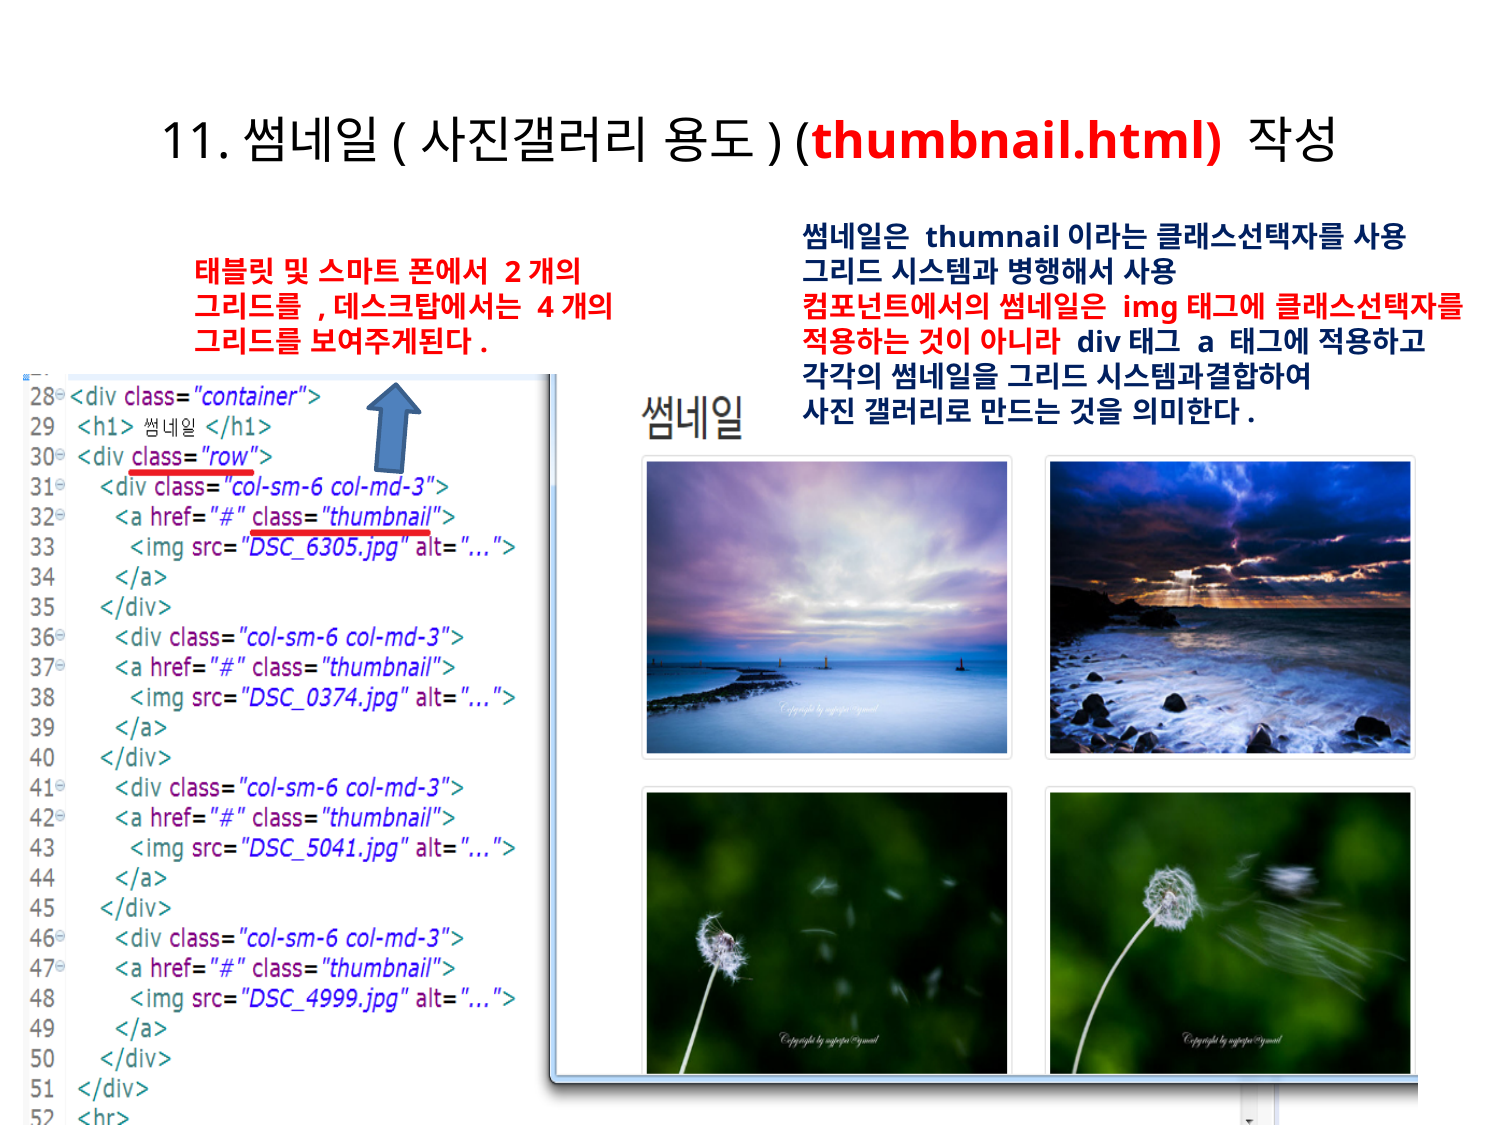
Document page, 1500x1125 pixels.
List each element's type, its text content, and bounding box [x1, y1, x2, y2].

title 11.썸네일(사진갤러리 용도) (thumbnail.html) 작성 [75, 45, 1425, 233]
text_box 태블릿 및 스마트 폰에서 2개의 그리드를 ,데스크탑에서는 4개의 그리드를 보여주게된다. [179, 246, 630, 366]
picture [23, 374, 1419, 1125]
text_box 썸네일은 thumnail이라는 클래스선택자를 사용 그리드 시스템과 병행해서 사용 컴포넌트에서의 썸네일은 img태그에 클래스선택자를 적용하는 것이 아니라 div태그 a 태그에 적용하고 각각의 썸네일을 그리드 시스템과결합하여 사진 갤러리로 만드는 것을 의미한다. [787, 210, 1480, 436]
